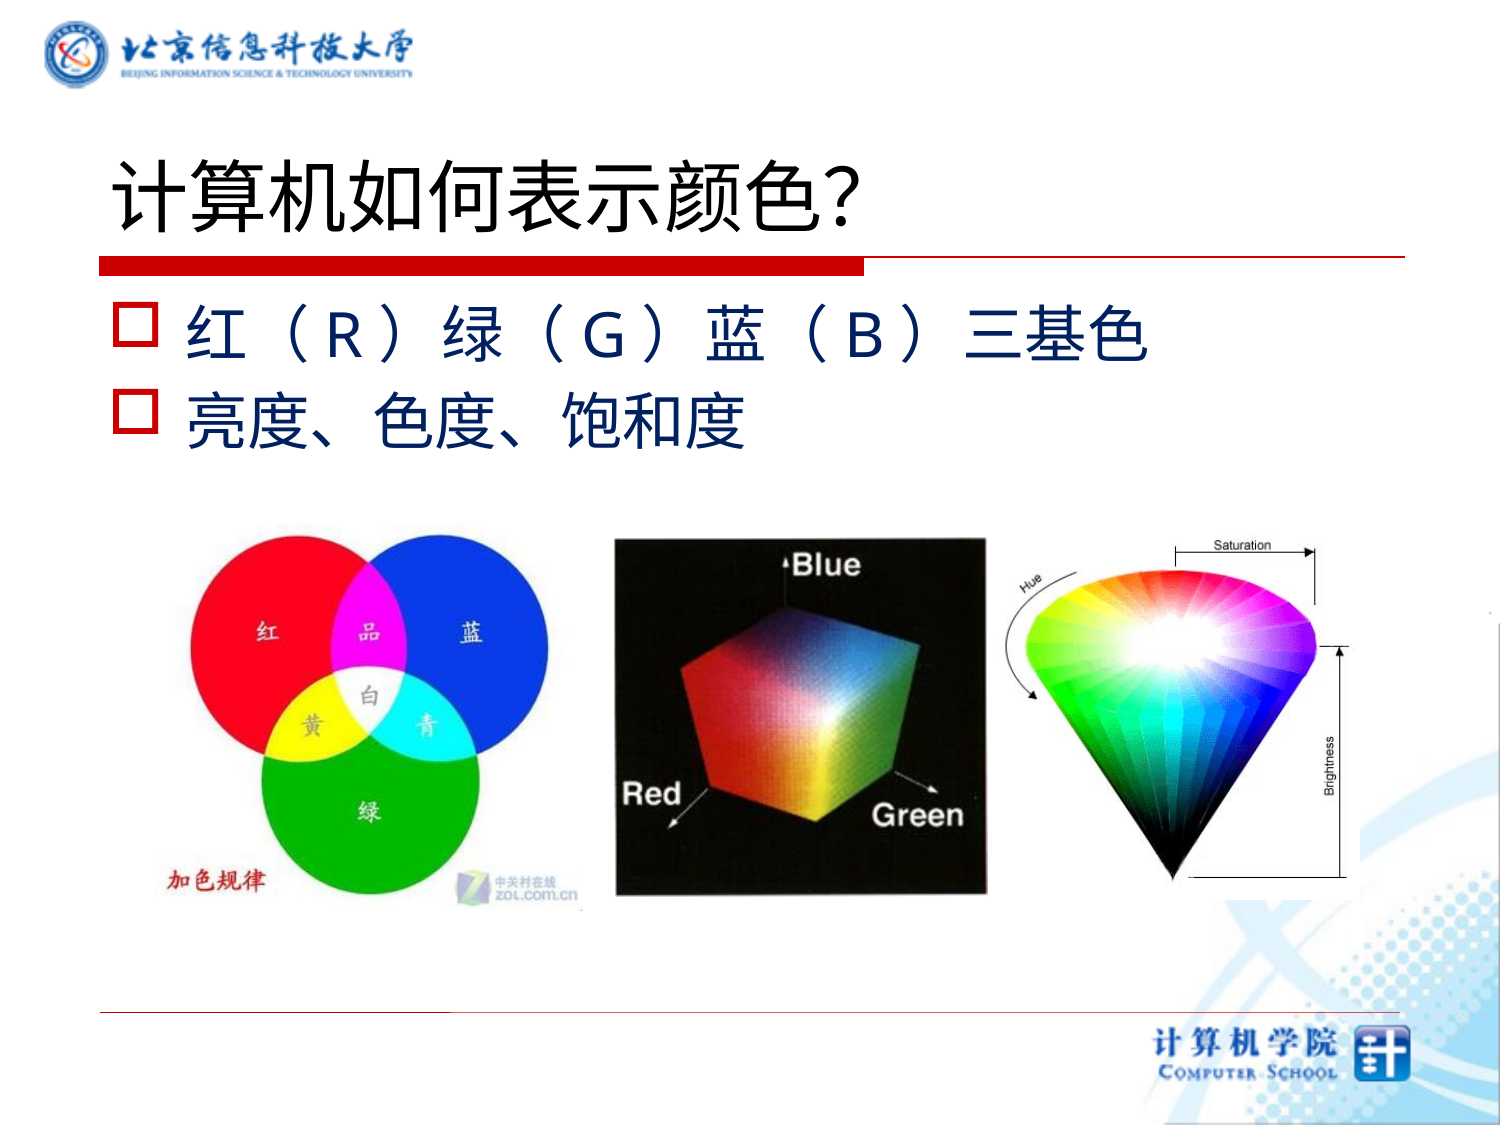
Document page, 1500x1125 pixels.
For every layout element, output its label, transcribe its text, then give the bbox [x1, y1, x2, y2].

list 红（R）绿（G）蓝（B）三基色 亮度、色度、饱和度 [92, 287, 1406, 988]
title 计算机如何表示颜色？ [93, 49, 1407, 250]
picture [0, 0, 1500, 1125]
